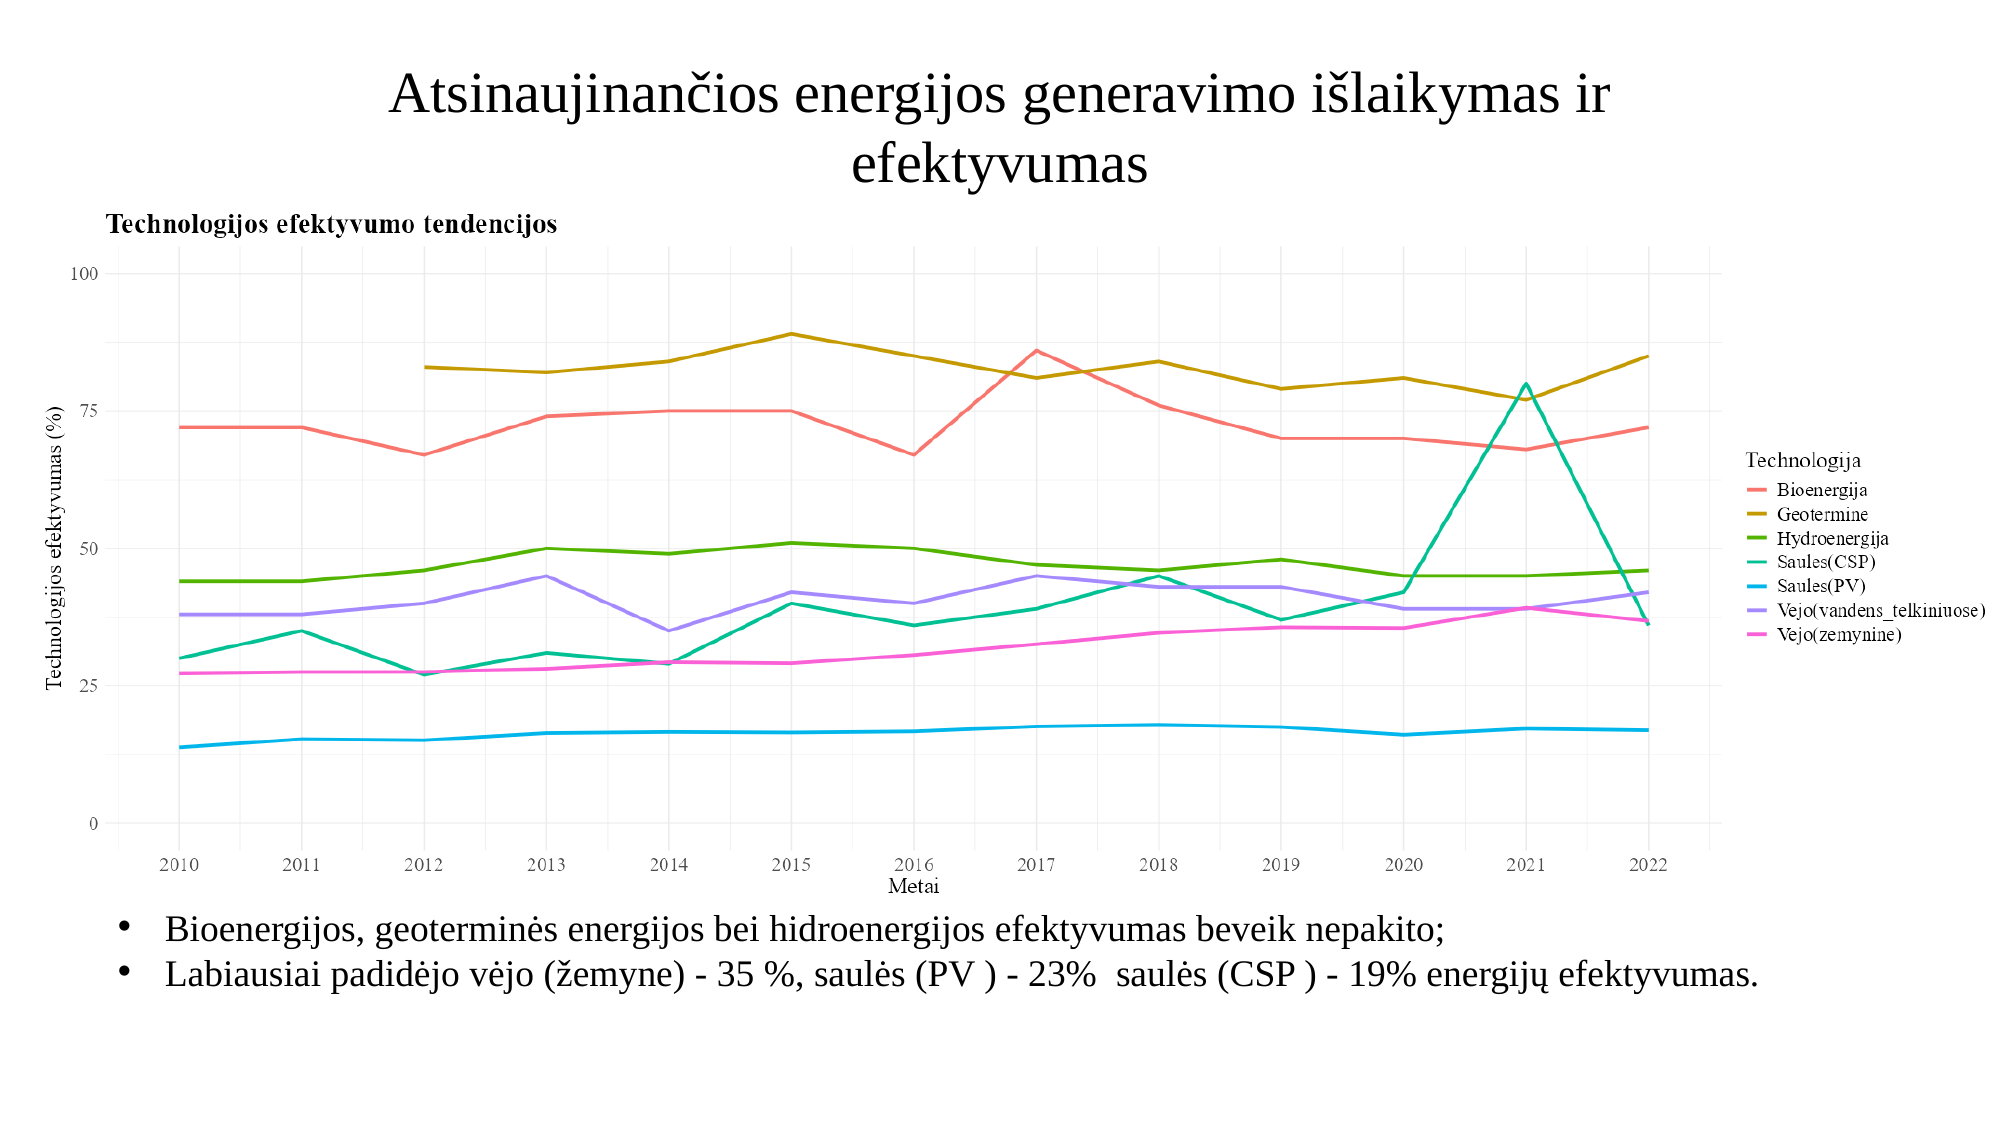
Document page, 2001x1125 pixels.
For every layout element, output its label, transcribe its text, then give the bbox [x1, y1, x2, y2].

text_box Bioenergijos, geoterminės energijos bei hidroenergijos efektyvumas beveik nepakito; Labiausiai padidėjo vėjo (žemyne) - 35 %, saulės (PV ) - 23% saulės (CSP ) - 19% energijų efektyvumas. [102, 905, 1939, 1001]
picture [37, 206, 2000, 905]
text_box Atsinaujinančios energijos generavimo išlaikymas ir efektyvumas [306, 46, 1694, 202]
